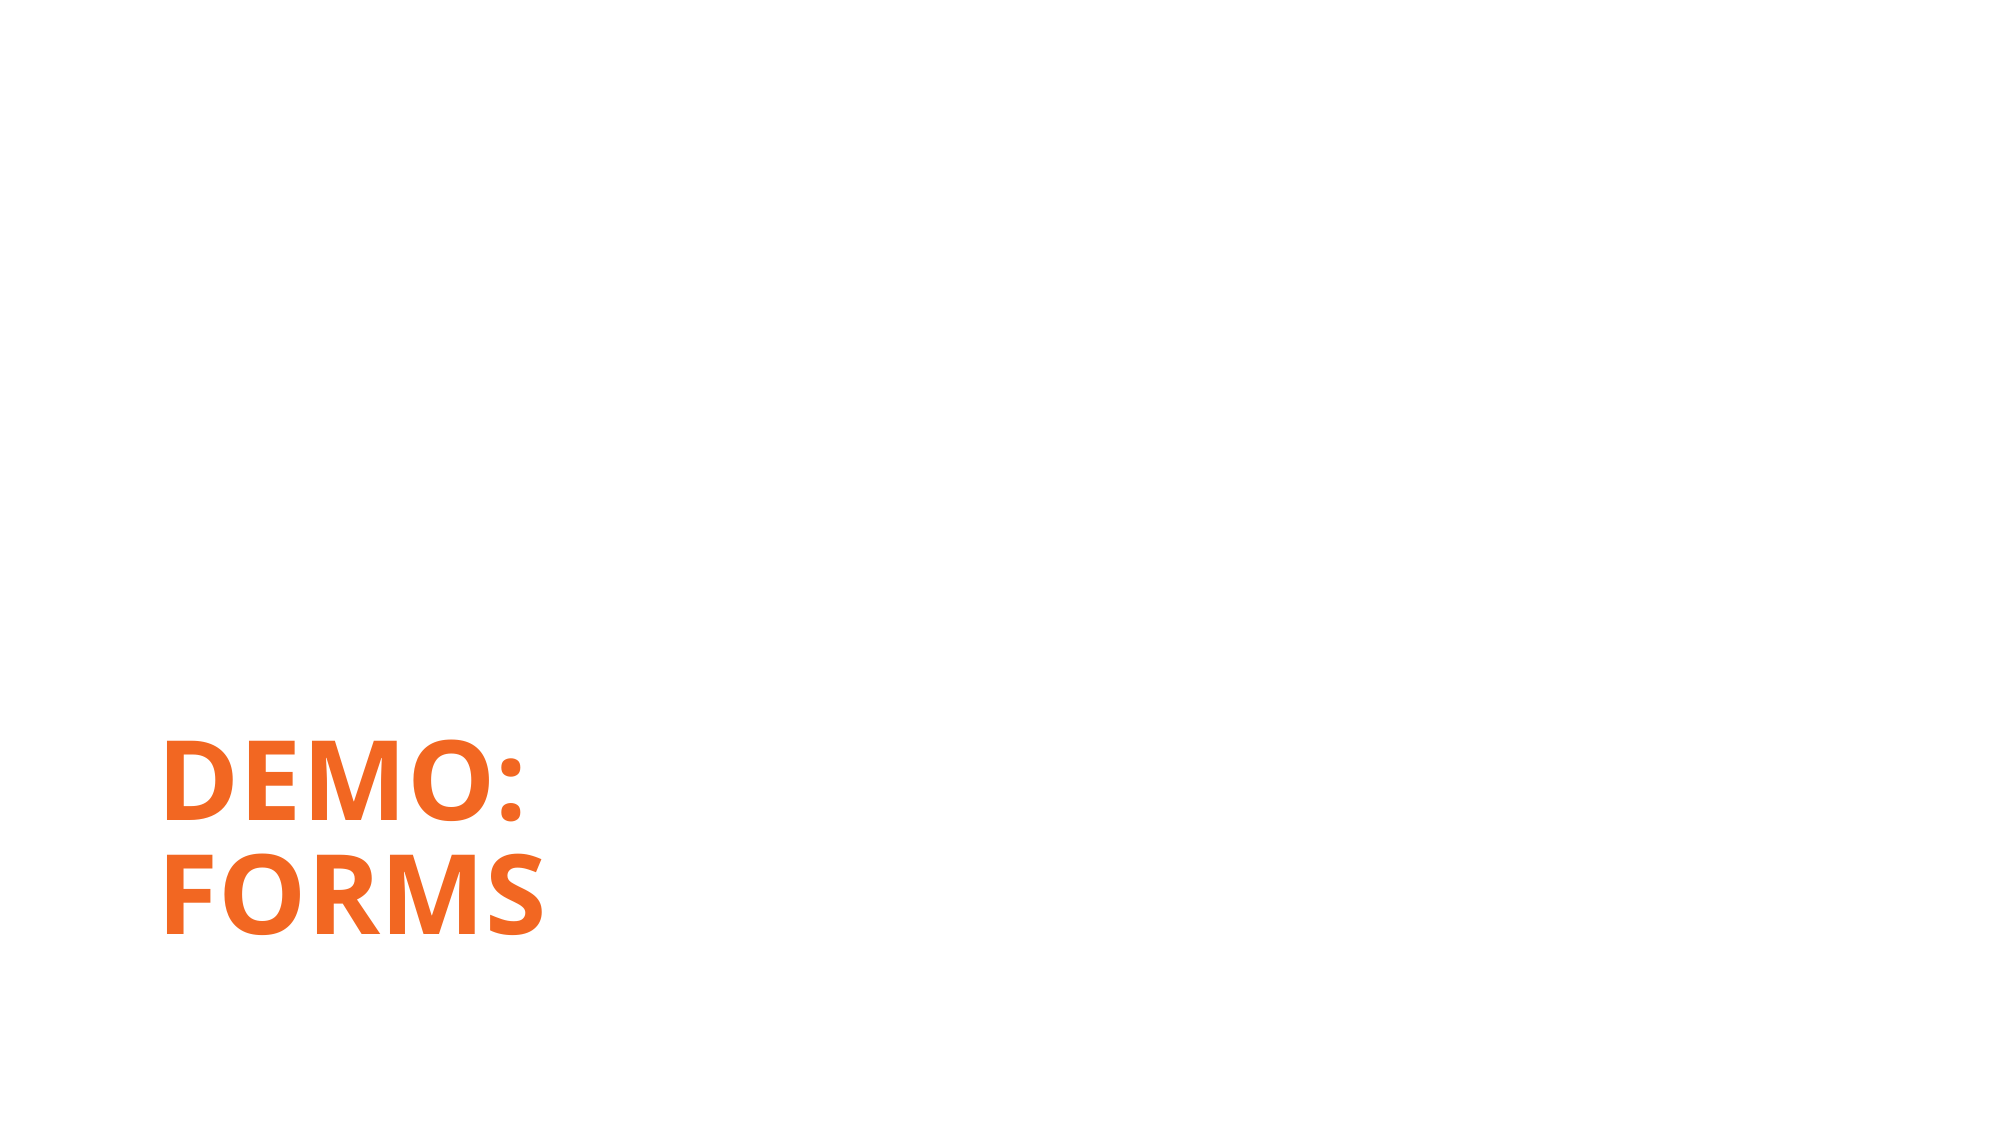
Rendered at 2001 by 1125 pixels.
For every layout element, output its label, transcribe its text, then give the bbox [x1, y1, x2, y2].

title Demo: Forms [157, 722, 1858, 947]
